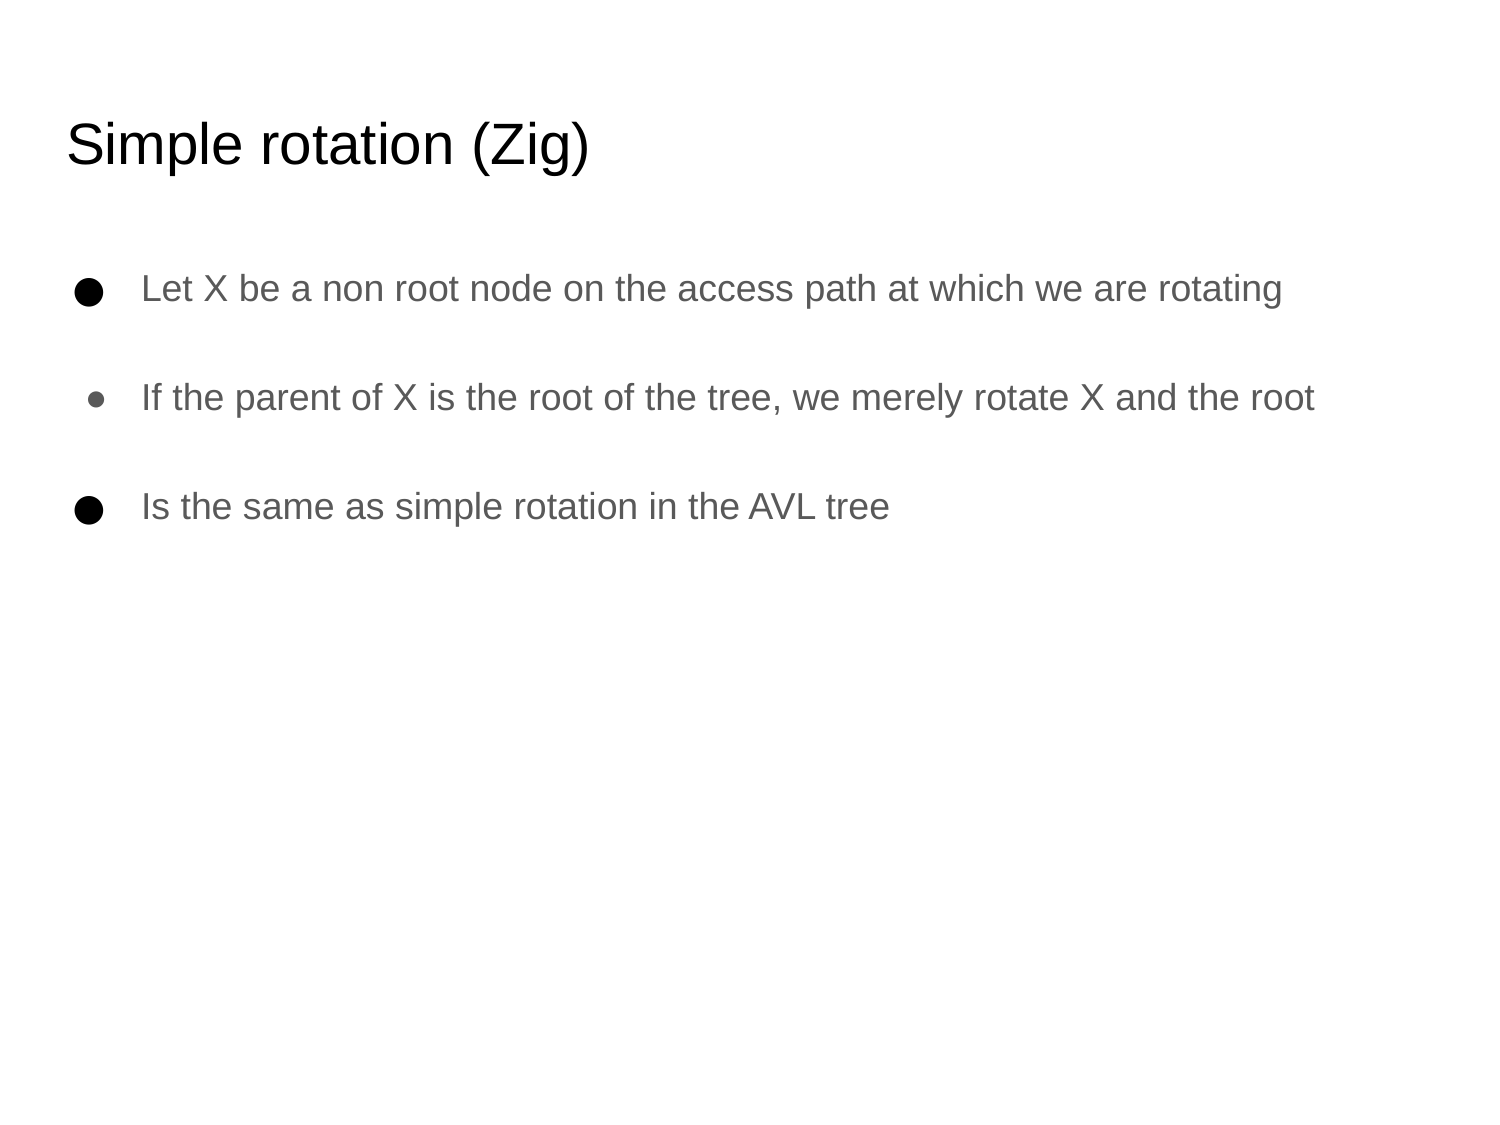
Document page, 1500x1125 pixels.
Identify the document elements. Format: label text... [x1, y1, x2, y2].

list Let X be a non root node on the access path at which we are rotating If the parent of X is the root of the tree, we merely rotate X and the root Is the same as simple rotation in the AVL tree [51, 252, 1449, 1000]
title Simple rotation (Zig) [51, 97, 1449, 223]
